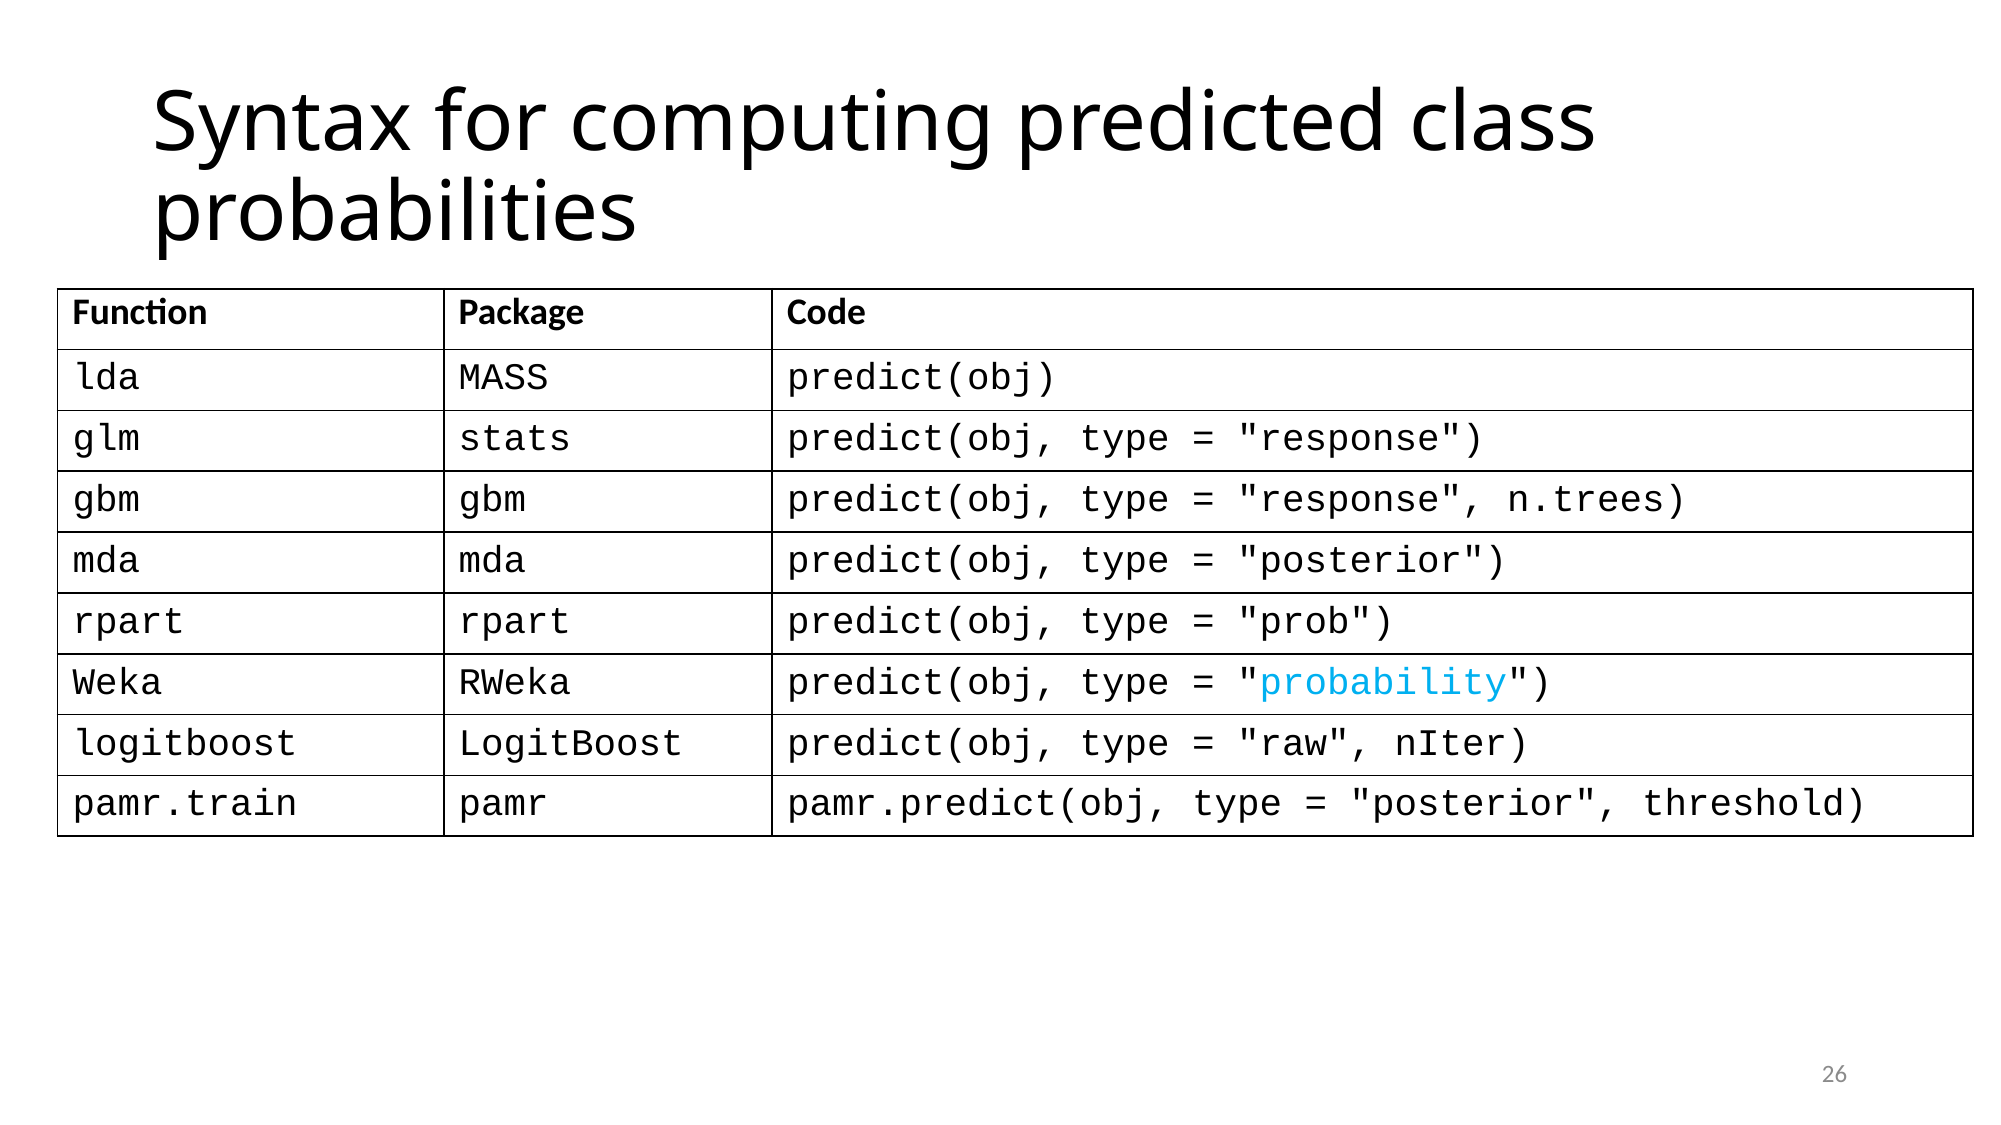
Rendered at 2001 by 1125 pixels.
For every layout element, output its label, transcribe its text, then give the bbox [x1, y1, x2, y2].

table_cell logitboost [58, 715, 443, 775]
table_cell predict(obj) [773, 350, 1972, 410]
table_cell rpart [58, 594, 443, 653]
table_cell RWeka [445, 655, 771, 714]
table_header Code [773, 290, 1972, 349]
table_cell gbm [58, 472, 443, 531]
table_cell predict(obj, type = "response") [773, 411, 1972, 470]
table_cell Weka [58, 655, 443, 714]
slide_number 26 [1412, 1042, 1863, 1103]
table_cell predict(obj, type = "probability") [773, 655, 1972, 714]
table_cell predict(obj, type = "posterior") [773, 533, 1972, 592]
table_cell rpart [445, 594, 771, 653]
table_cell predict(obj, type = "raw", nIter) [773, 715, 1972, 775]
table_cell pamr.predict(obj, type = "posterior", threshold) [773, 776, 1972, 835]
table_header Function [58, 290, 443, 349]
table_cell pamr.train [58, 776, 443, 835]
table_cell lda [58, 350, 443, 410]
table_cell predict(obj, type = "response", n.trees) [773, 472, 1972, 531]
table_header Package [445, 290, 771, 349]
table_cell pamr [445, 776, 771, 835]
table_cell stats [445, 411, 771, 470]
title Syntax for computing predicted class probabilities [137, 59, 1863, 278]
table_cell mda [58, 533, 443, 592]
table_cell MASS [445, 350, 771, 410]
table_cell gbm [445, 472, 771, 531]
table_cell LogitBoost [445, 715, 771, 775]
table_cell mda [445, 533, 771, 592]
table_cell predict(obj, type = "prob") [773, 594, 1972, 653]
table_cell glm [58, 411, 443, 470]
